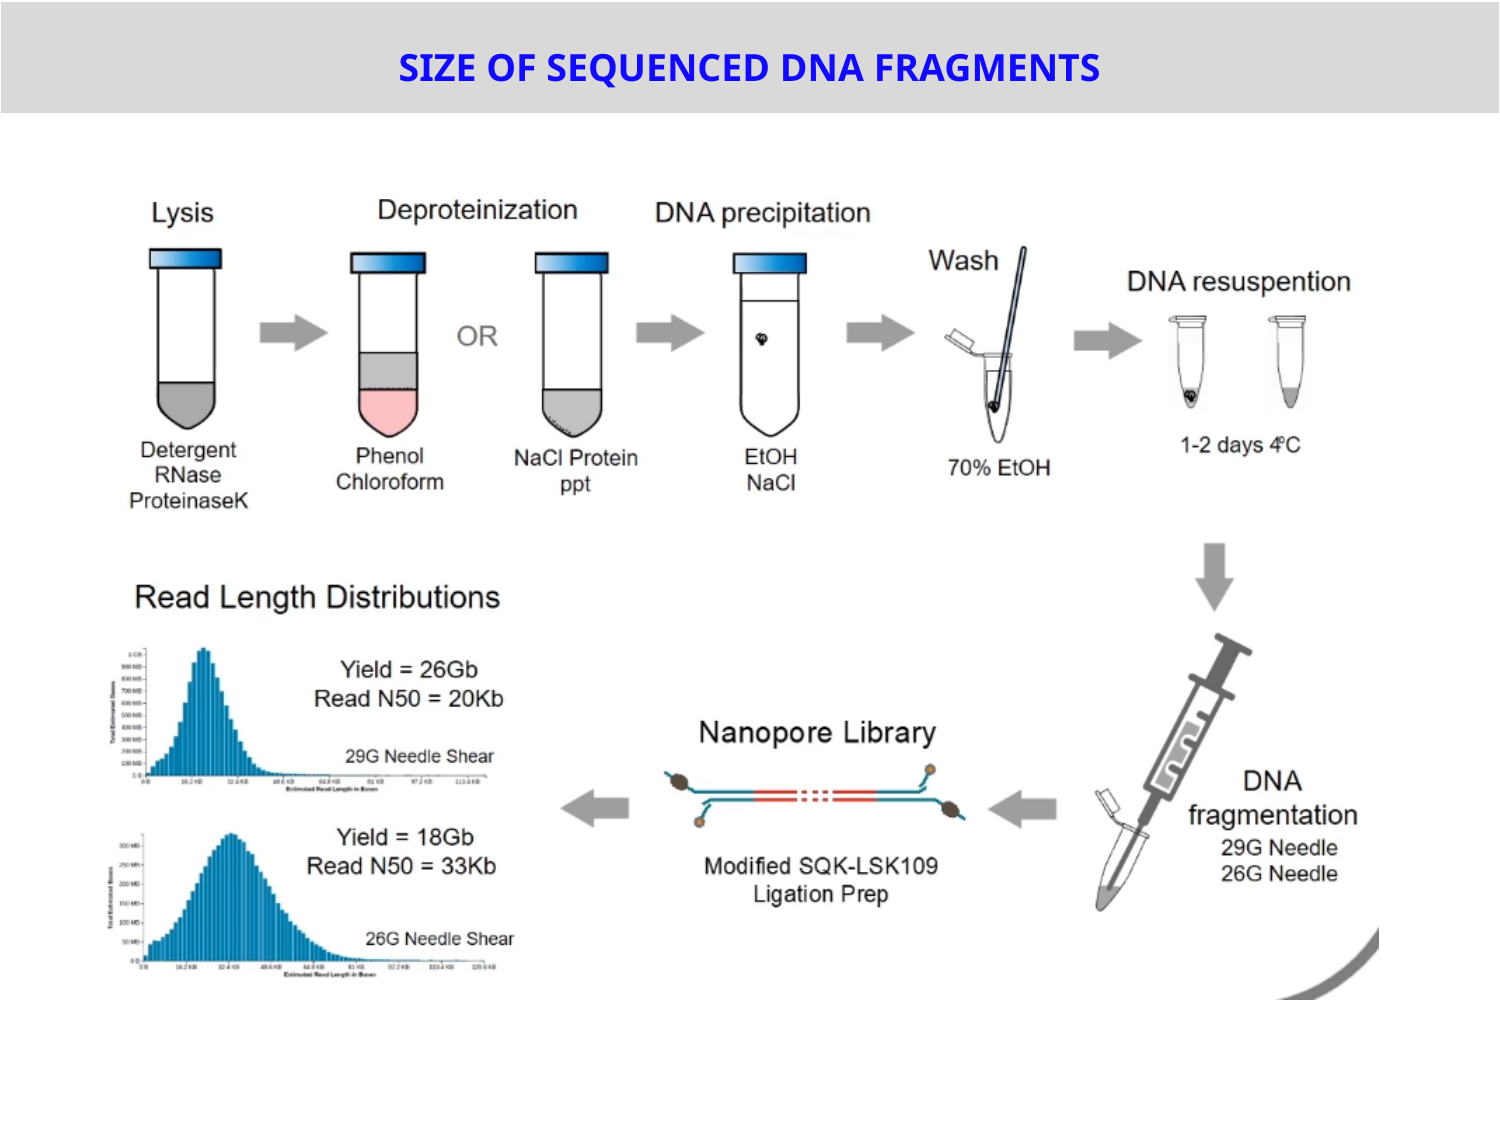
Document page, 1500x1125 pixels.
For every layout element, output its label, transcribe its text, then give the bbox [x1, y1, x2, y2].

picture [81, 184, 1379, 1000]
text_box [0, 1, 1500, 114]
text_box SIZE OF SEQUENCED DNA FRAGMENTS [267, 37, 1233, 96]
